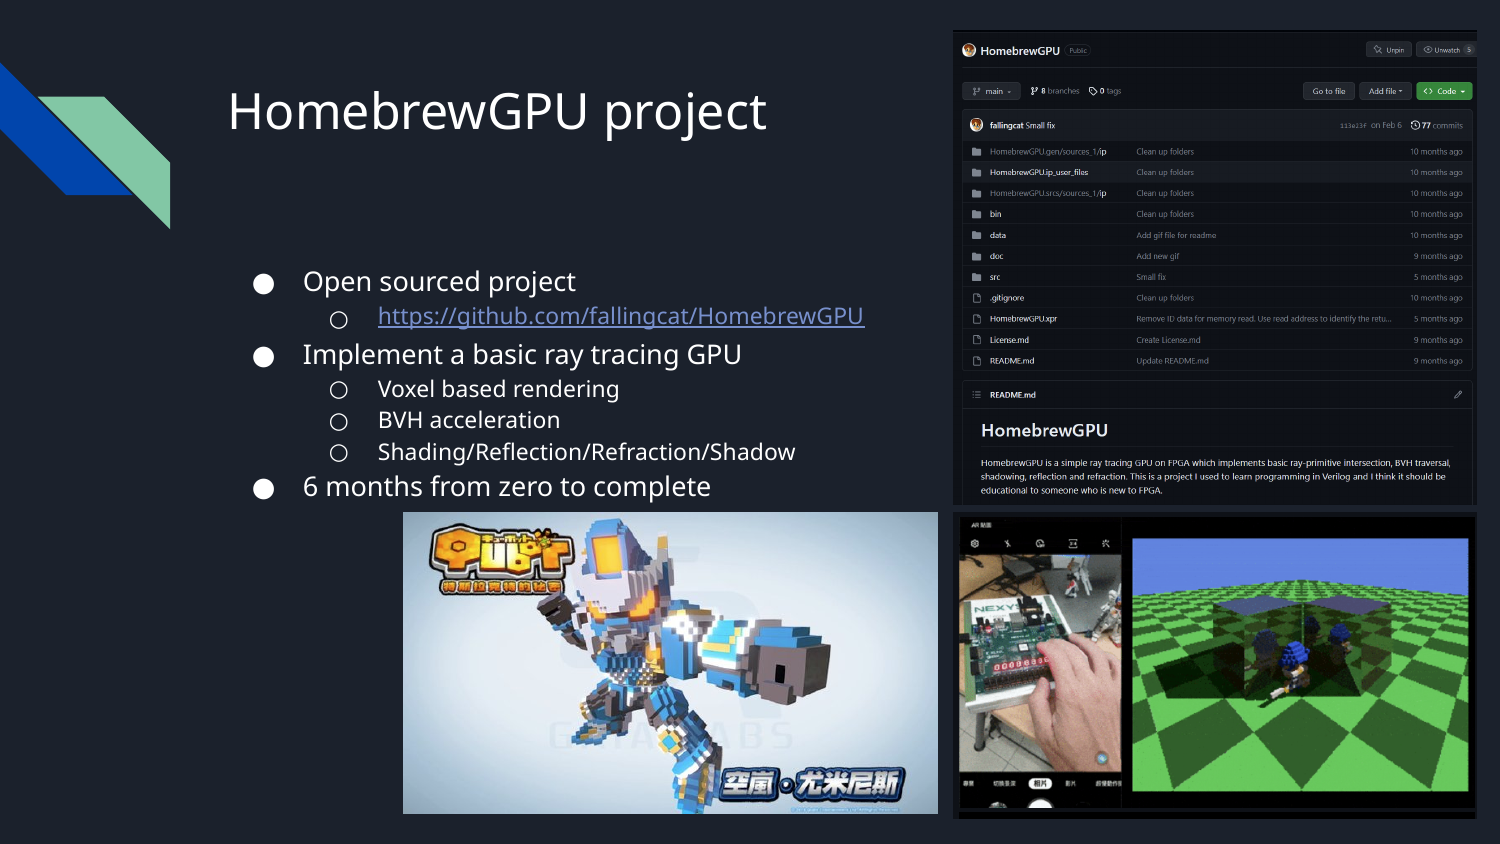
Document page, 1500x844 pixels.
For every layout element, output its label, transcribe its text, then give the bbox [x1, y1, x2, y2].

picture [953, 29, 1477, 506]
picture [953, 512, 1477, 820]
title HomebrewGPU project [212, 64, 948, 215]
list Open sourced project https://github.com/fallingcat/HomebrewGPU Implement a basic ray tracing GPU Voxel based rendering BVH acceleration Shading/Reflection/Refraction/Shadow 6 months from zero to complete [212, 244, 950, 723]
picture [402, 512, 938, 814]
